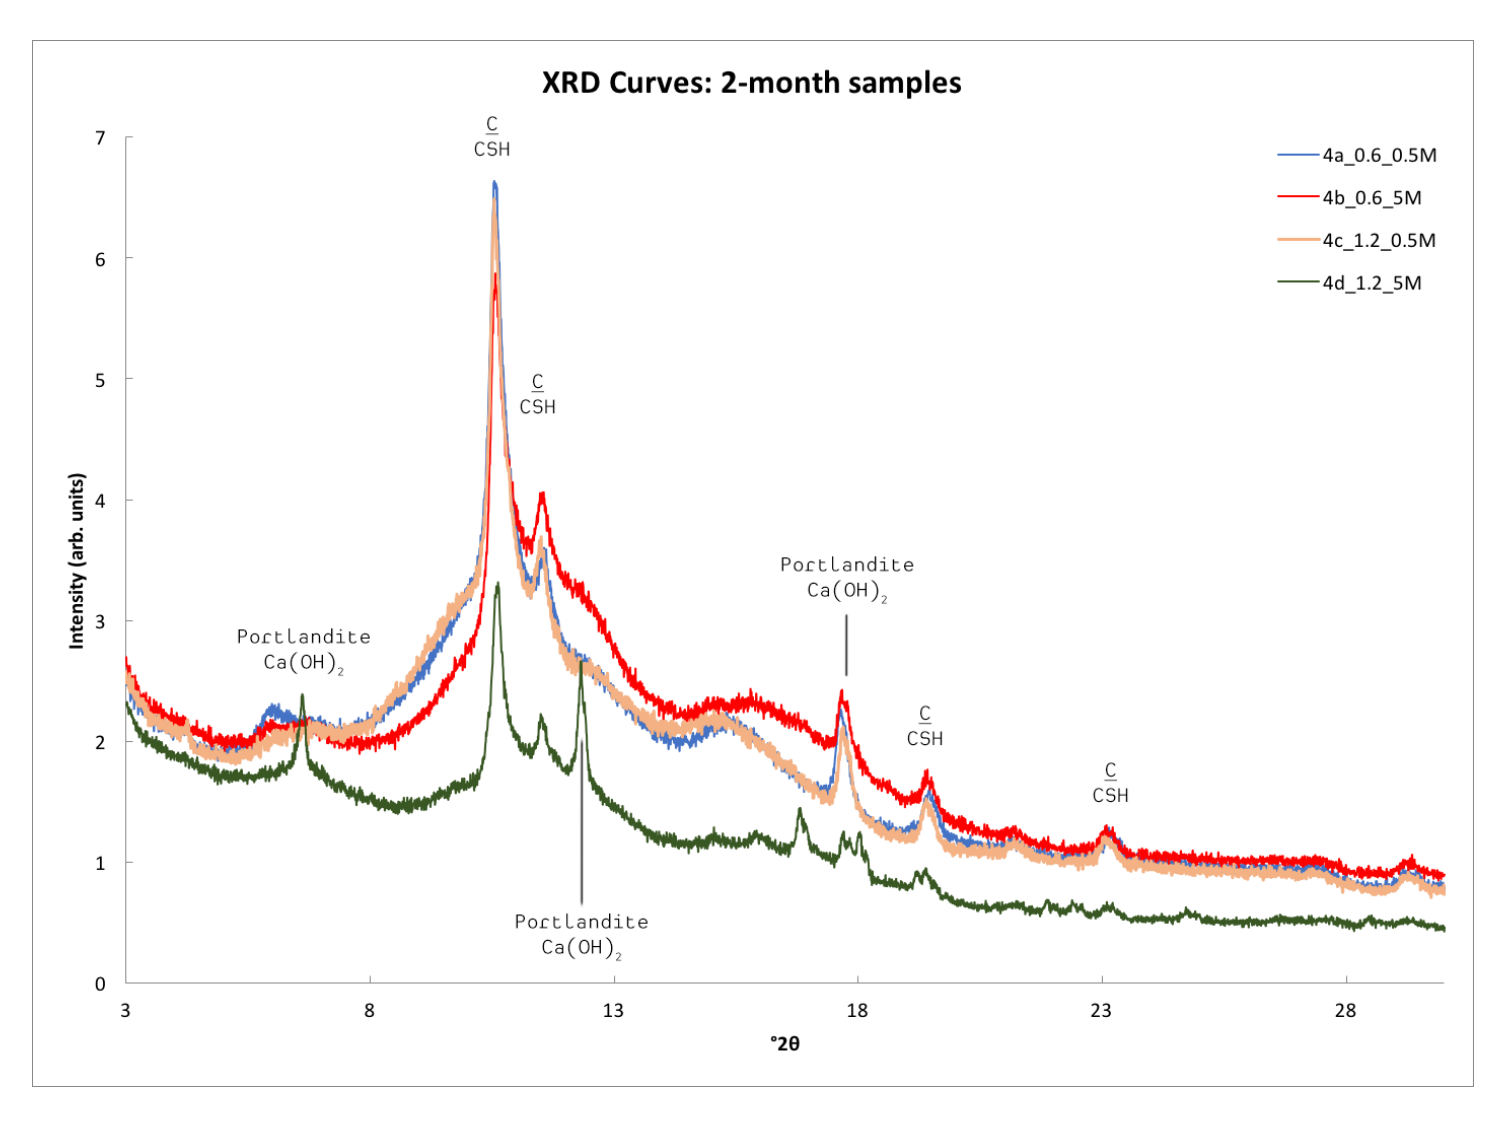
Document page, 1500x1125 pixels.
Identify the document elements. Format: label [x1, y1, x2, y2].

picture [32, 40, 1474, 1087]
